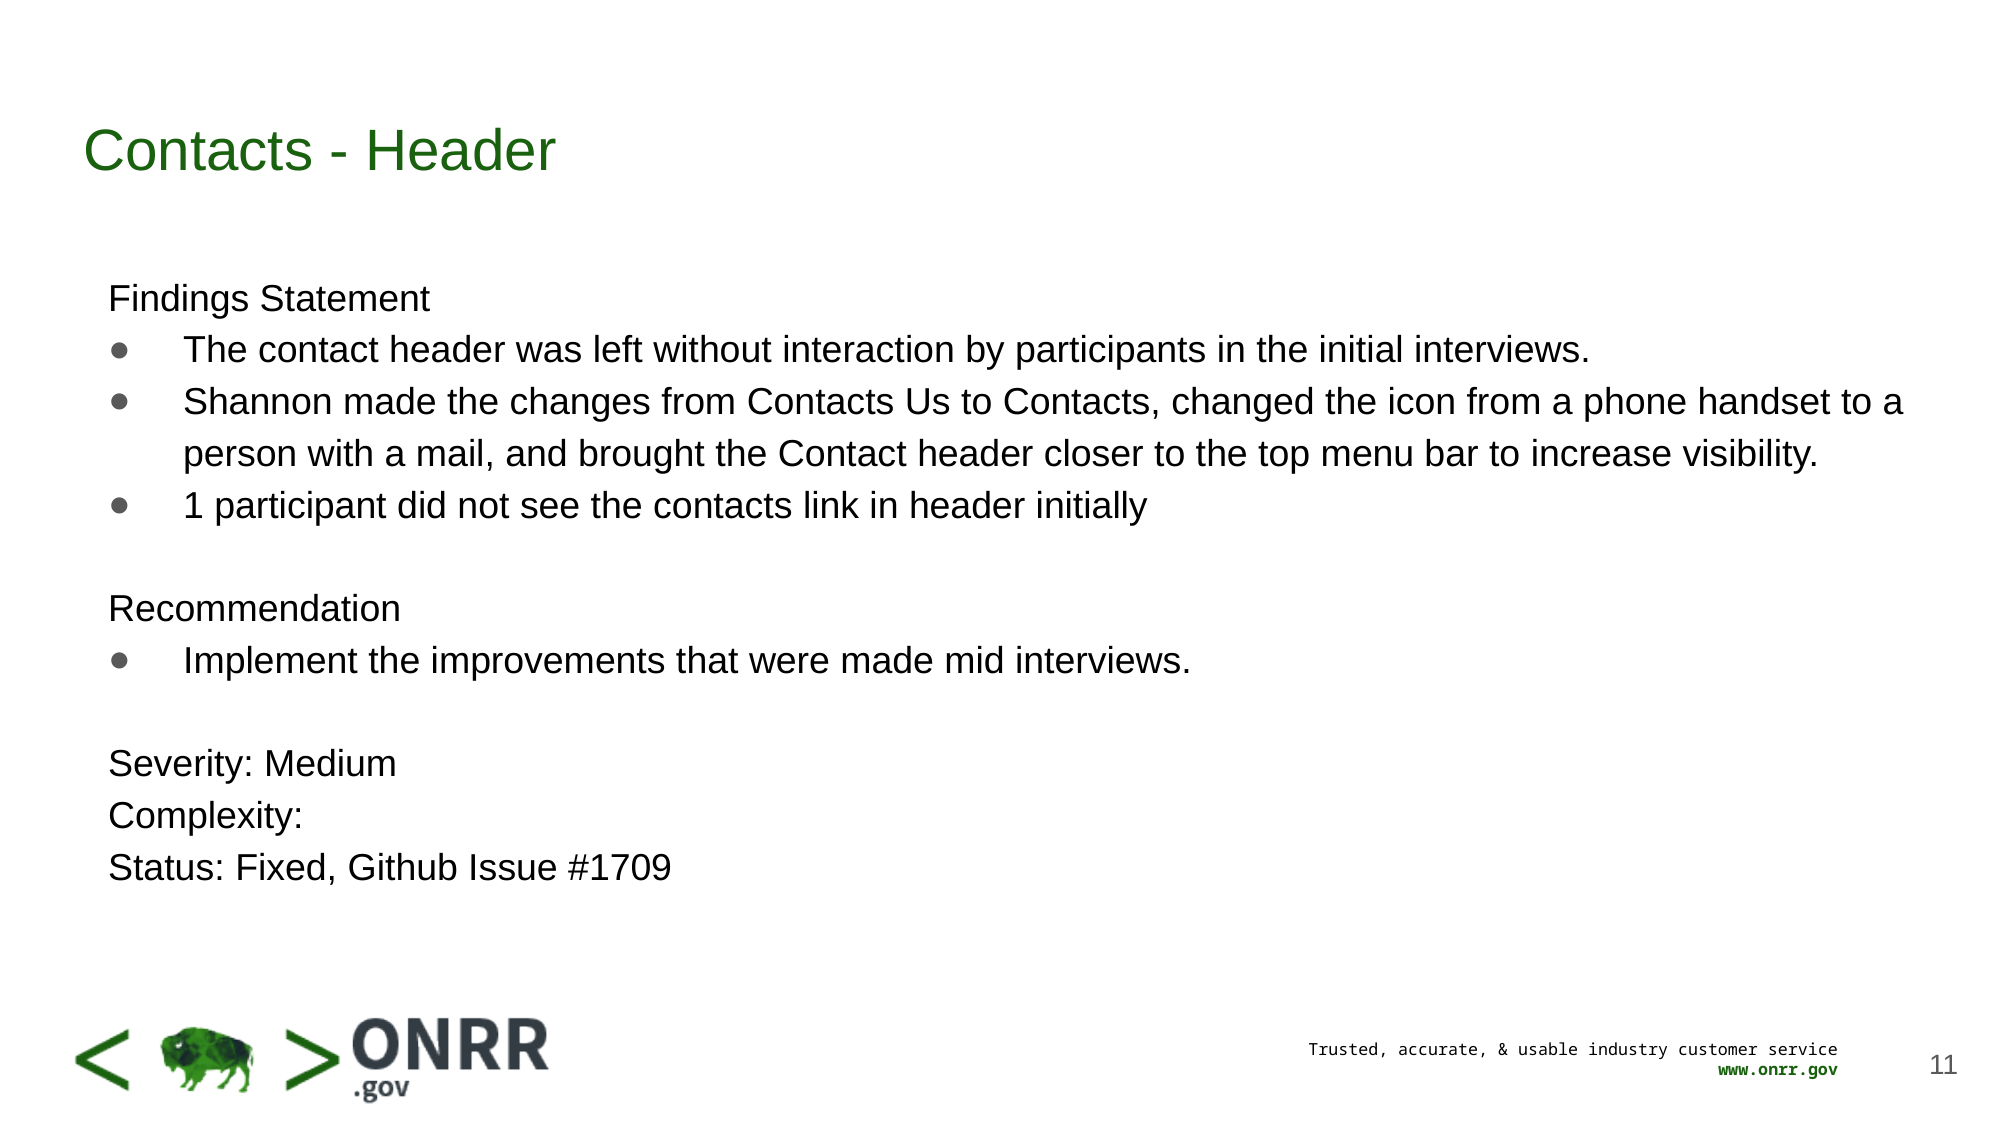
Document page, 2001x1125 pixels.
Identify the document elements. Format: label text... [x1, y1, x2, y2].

slide_number 11 [1853, 1019, 1974, 1106]
title Contacts - Header [68, 97, 1932, 223]
picture [68, 1000, 572, 1125]
list Findings Statement The contact header was left without interaction by participants in the initial interviews. Shannon made the changes from Contacts Us to Contacts, changed the icon from a phone handset to a person with a mail, and brought the Contact header closer to the top menu bar to increase visibility. 1 participant did not see the contacts link in header initially Recommendation Implement the improvements that were made mid interviews. Severity: Medium Complexity: Status: Fixed, Github Issue #1709 [68, 252, 1932, 1000]
